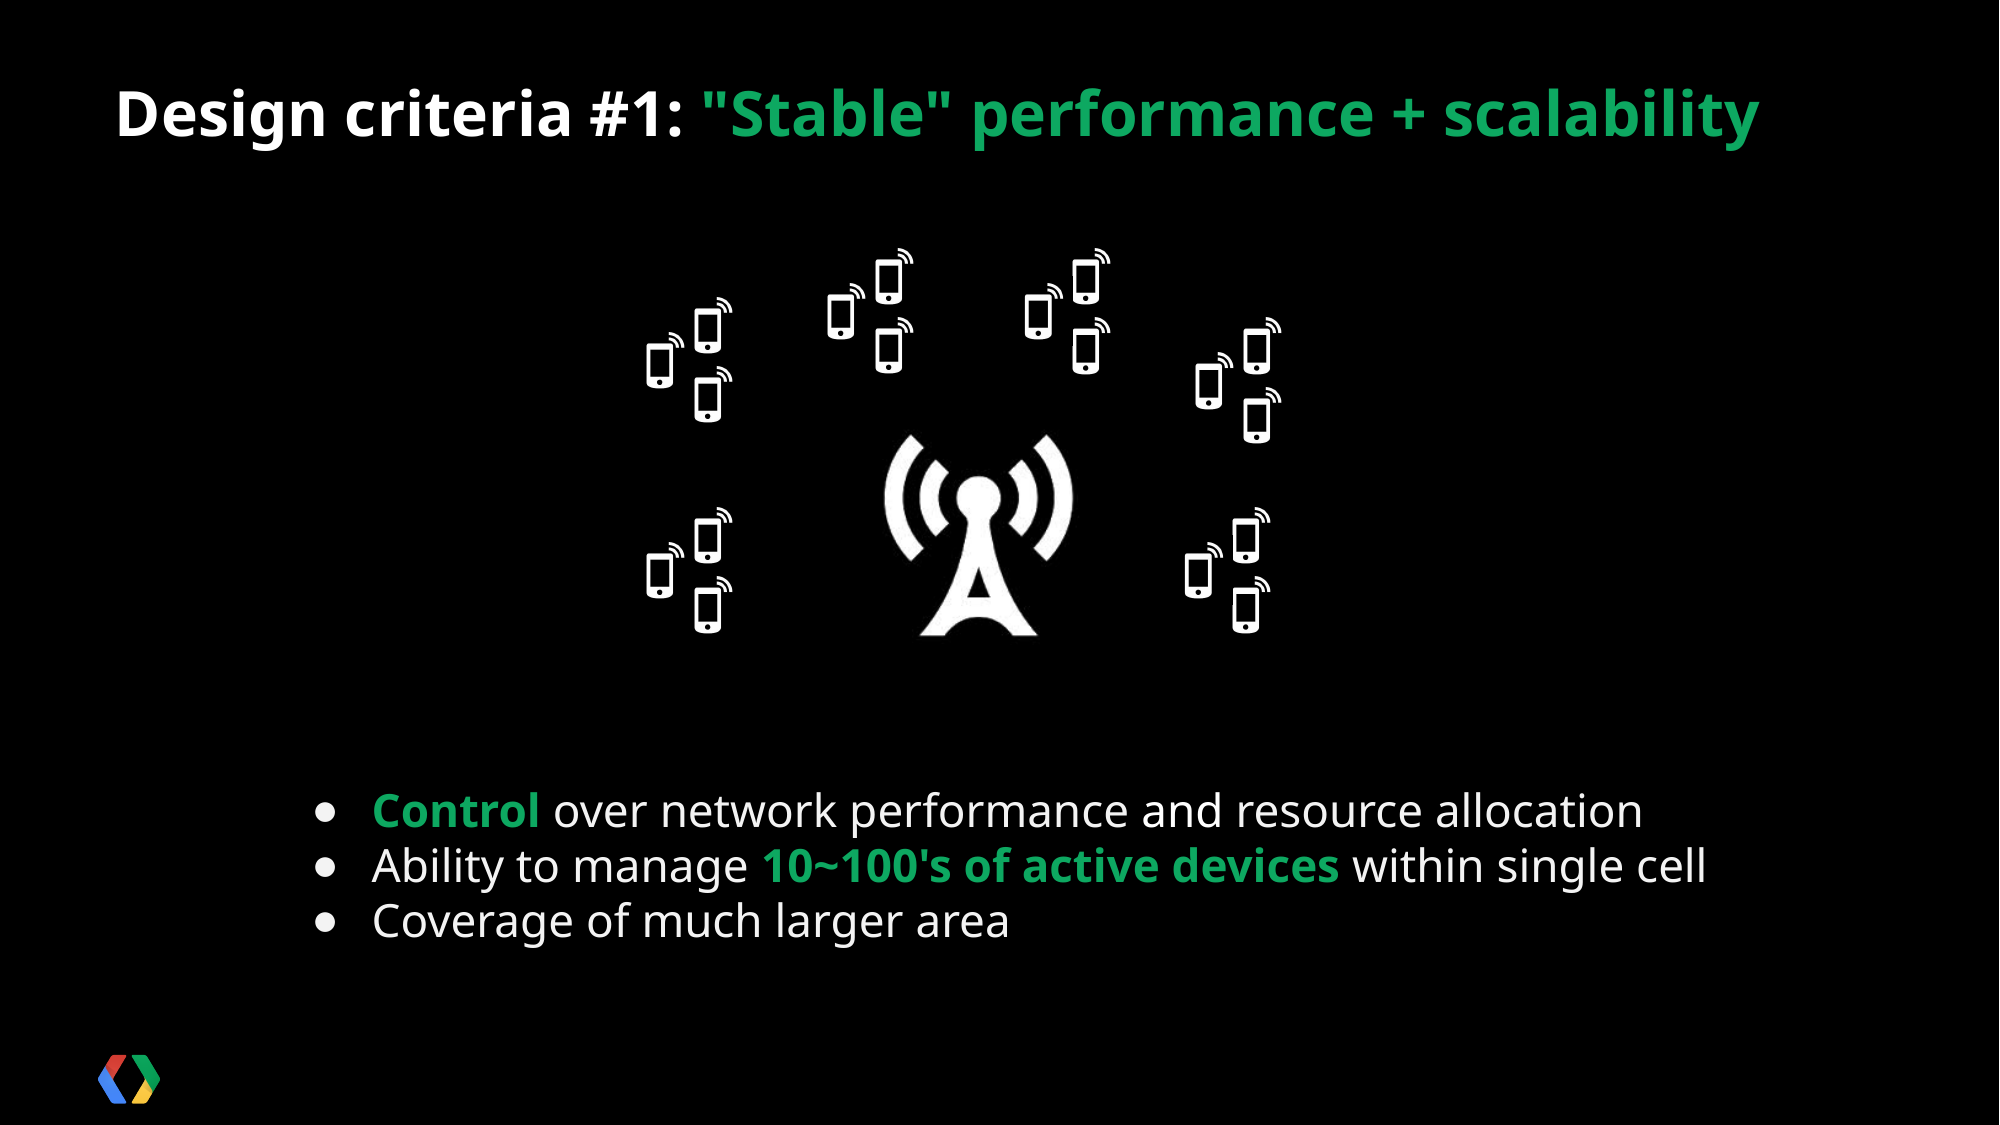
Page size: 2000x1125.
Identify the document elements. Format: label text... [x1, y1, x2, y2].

picture [1162, 500, 1281, 640]
picture [805, 241, 923, 381]
list Control over network performance and resource allocation Ability to manage 10~100's of active devices within single cell Coverage of much larger area [281, 766, 1821, 1003]
picture [624, 290, 742, 430]
picture [1002, 241, 1121, 381]
picture [624, 500, 742, 640]
picture [853, 410, 1104, 661]
picture [1173, 310, 1291, 450]
title Design criteria #1: "Stable" performance + scalability [99, 45, 1900, 165]
picture [97, 1047, 161, 1111]
